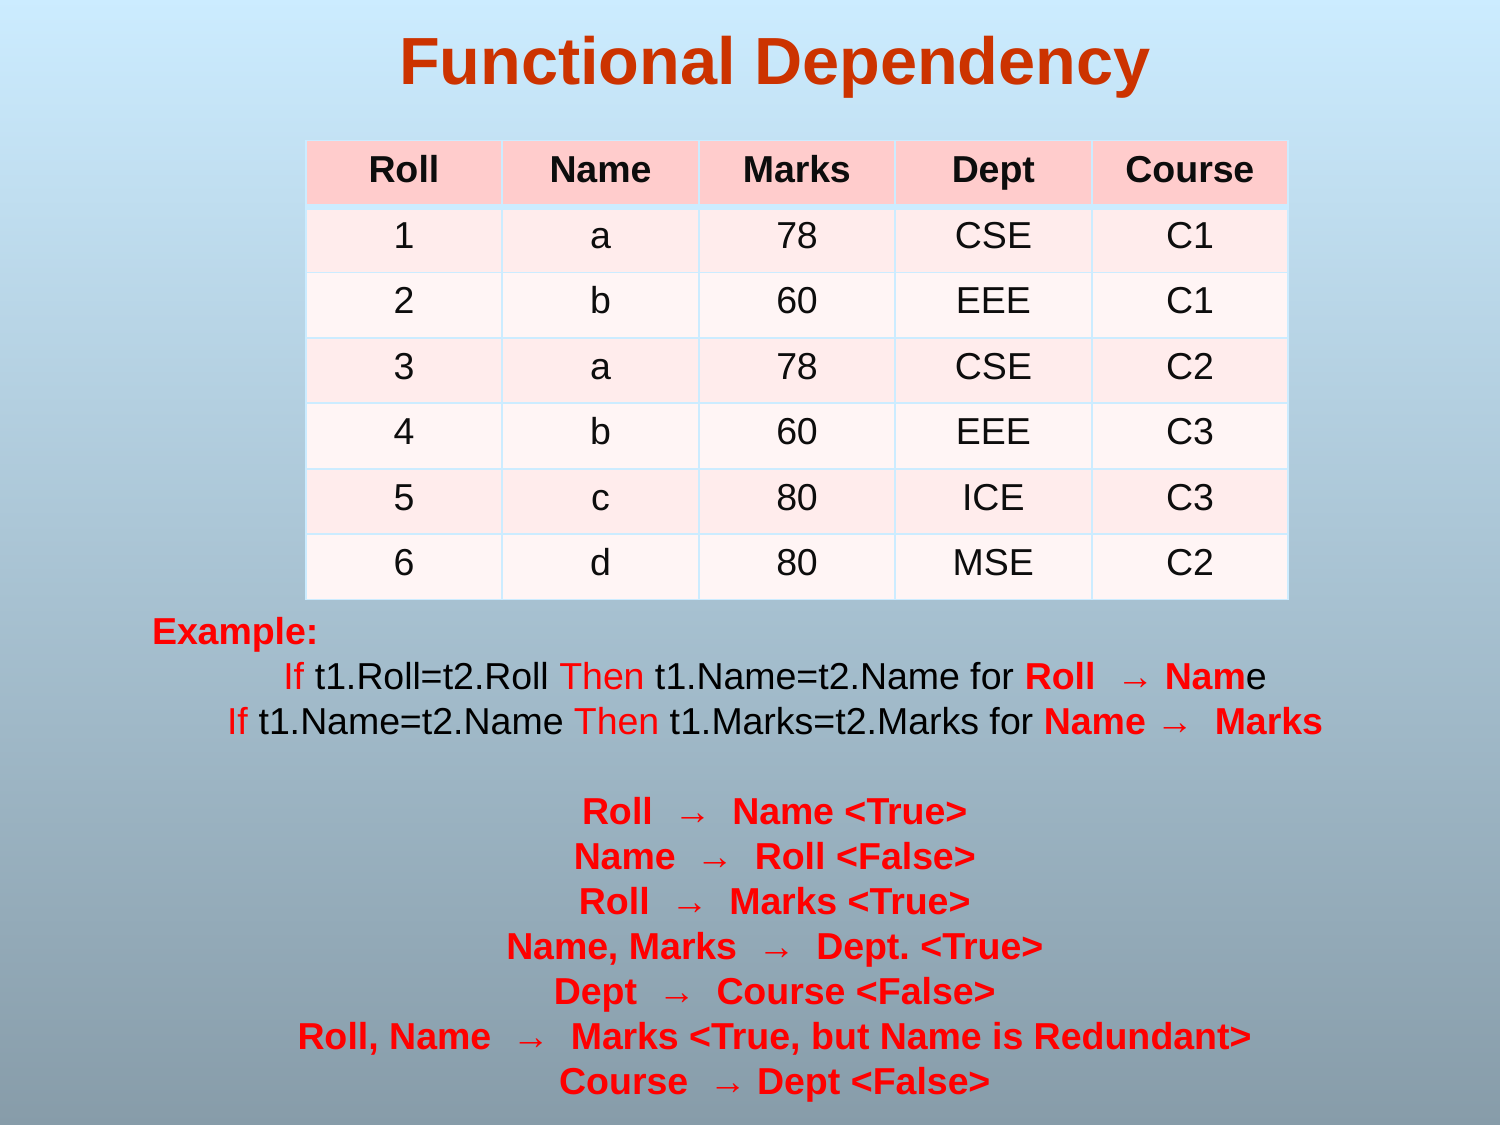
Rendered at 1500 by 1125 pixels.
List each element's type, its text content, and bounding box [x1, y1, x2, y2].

table_cell C2 [1093, 339, 1287, 402]
table_cell a [503, 339, 698, 402]
table_cell 60 [700, 404, 894, 468]
table_header Dept [896, 141, 1091, 204]
table_cell 3 [307, 339, 501, 402]
table_cell EEE [896, 404, 1091, 468]
table_cell c [503, 470, 698, 533]
table_cell MSE [896, 535, 1091, 599]
table_cell C1 [1093, 210, 1287, 272]
table_cell 80 [700, 535, 894, 599]
table_header Name [503, 141, 698, 204]
table_header Marks [700, 141, 894, 204]
table_cell b [503, 273, 698, 337]
table_cell CSE [896, 339, 1091, 402]
table_cell 1 [307, 210, 501, 272]
table_cell 5 [307, 470, 501, 533]
table_header Roll [307, 141, 501, 204]
table_cell 78 [700, 210, 894, 272]
table_cell C3 [1093, 470, 1287, 533]
table_cell 80 [700, 470, 894, 533]
table_cell 2 [307, 273, 501, 337]
table_cell 6 [307, 535, 501, 599]
table_cell C1 [1093, 273, 1287, 337]
table_cell a [503, 210, 698, 272]
table_cell C3 [1093, 404, 1287, 468]
table_cell EEE [896, 273, 1091, 337]
text_box Example: If t1.Roll=t2.Roll Then t1.Name=t2.Name for Roll → Name If t1.Name=t2.Name Then t1.Marks=t2.Marks for Name → Marks Roll → Name <True> Name → Roll <False> Roll → Marks <True> Name, Marks → Dept. <True> Dept → Course <False> Roll, Name → Marks <True, but Name is Redundant> Course → Dept <False> [137, 599, 1413, 1110]
table_cell CSE [896, 210, 1091, 272]
table_cell C2 [1093, 535, 1287, 599]
table_cell d [503, 535, 698, 599]
title Functional Dependency [137, 0, 1413, 106]
table_cell ICE [896, 470, 1091, 533]
table_cell 4 [307, 404, 501, 468]
table_cell 78 [700, 339, 894, 402]
table_header Course [1093, 141, 1287, 204]
table_cell b [503, 404, 698, 468]
table_cell 60 [700, 273, 894, 337]
